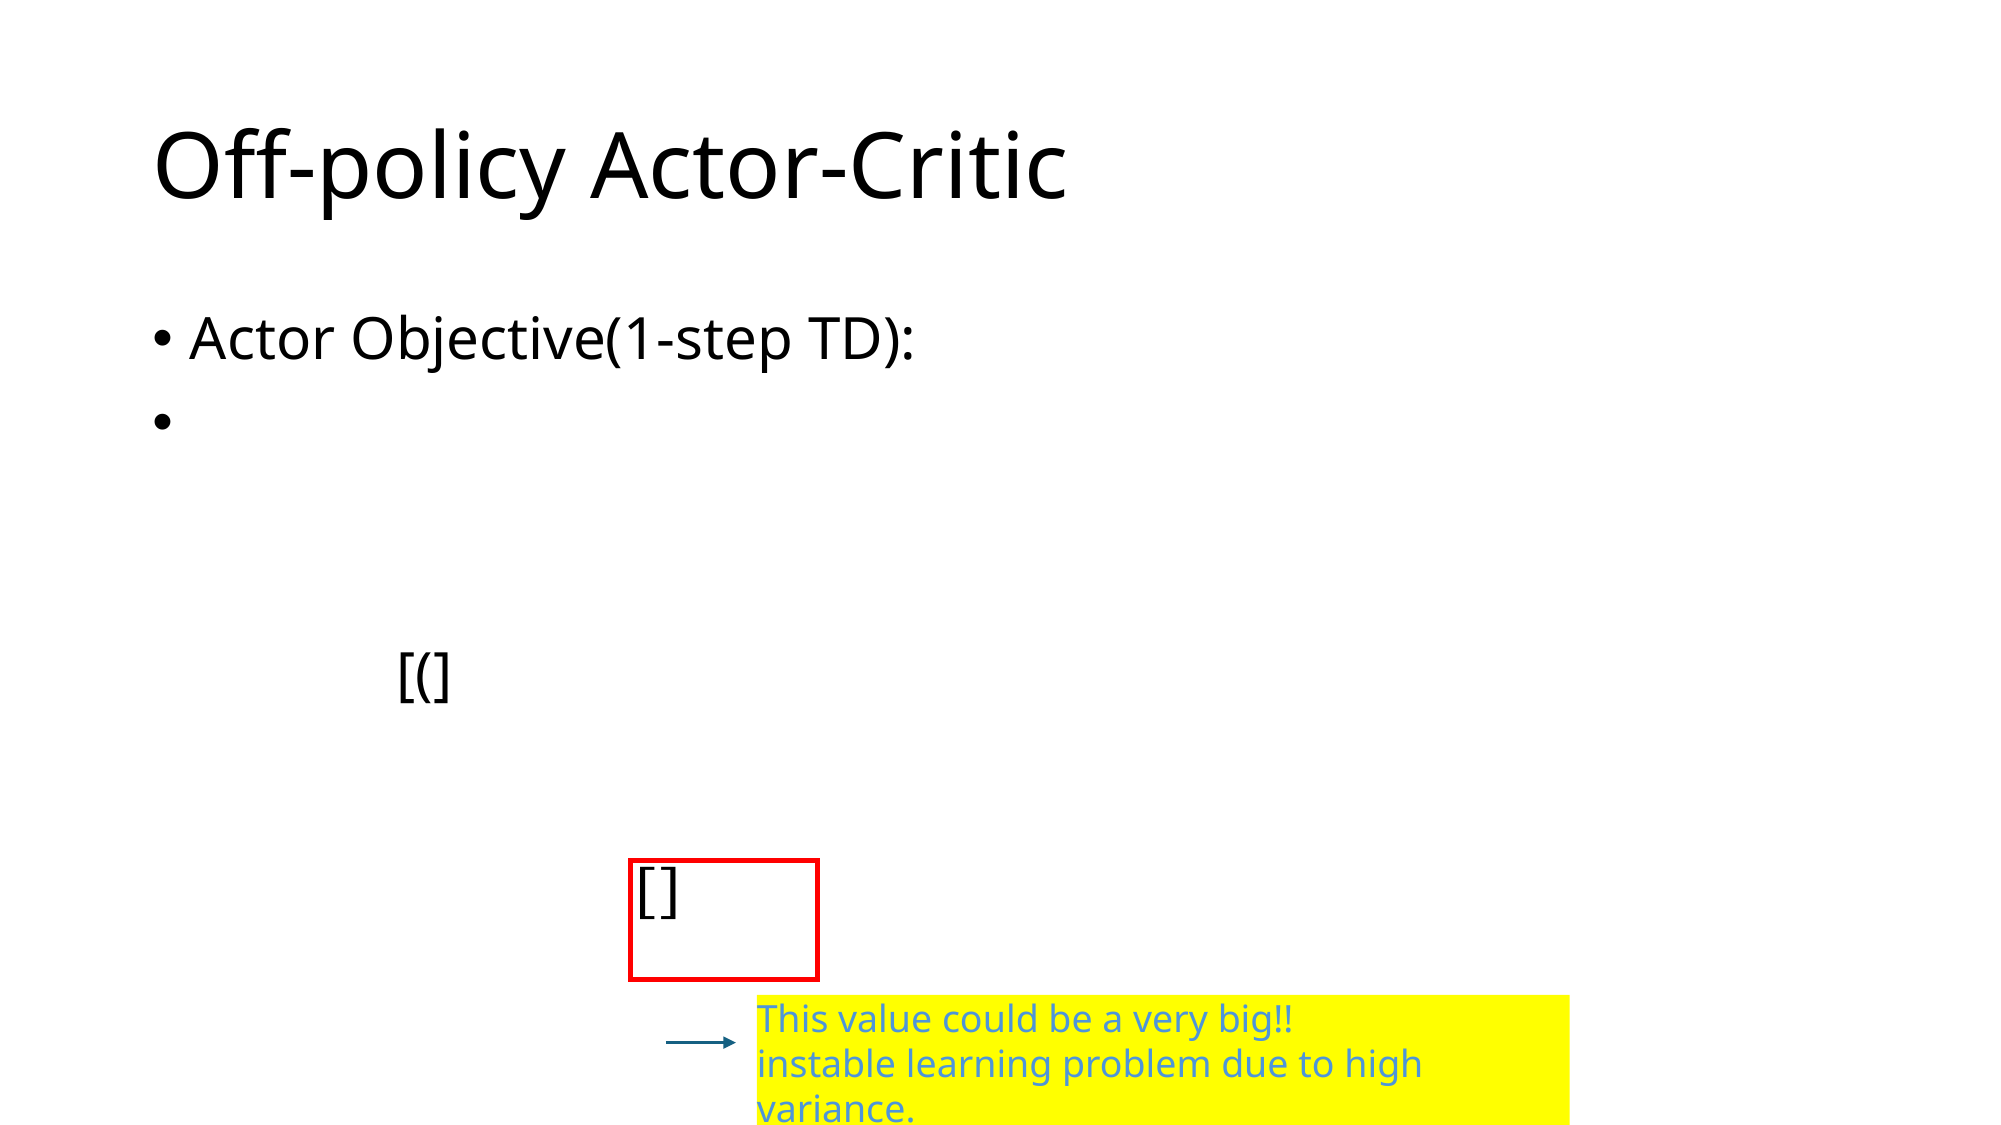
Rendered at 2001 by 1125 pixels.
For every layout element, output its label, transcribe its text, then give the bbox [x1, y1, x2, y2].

title Off-policy Actor-Critic [137, 59, 1863, 278]
text_box This value could be a very big!! instable learning problem due to high variance. [756, 994, 1570, 1125]
text_box [629, 859, 819, 981]
